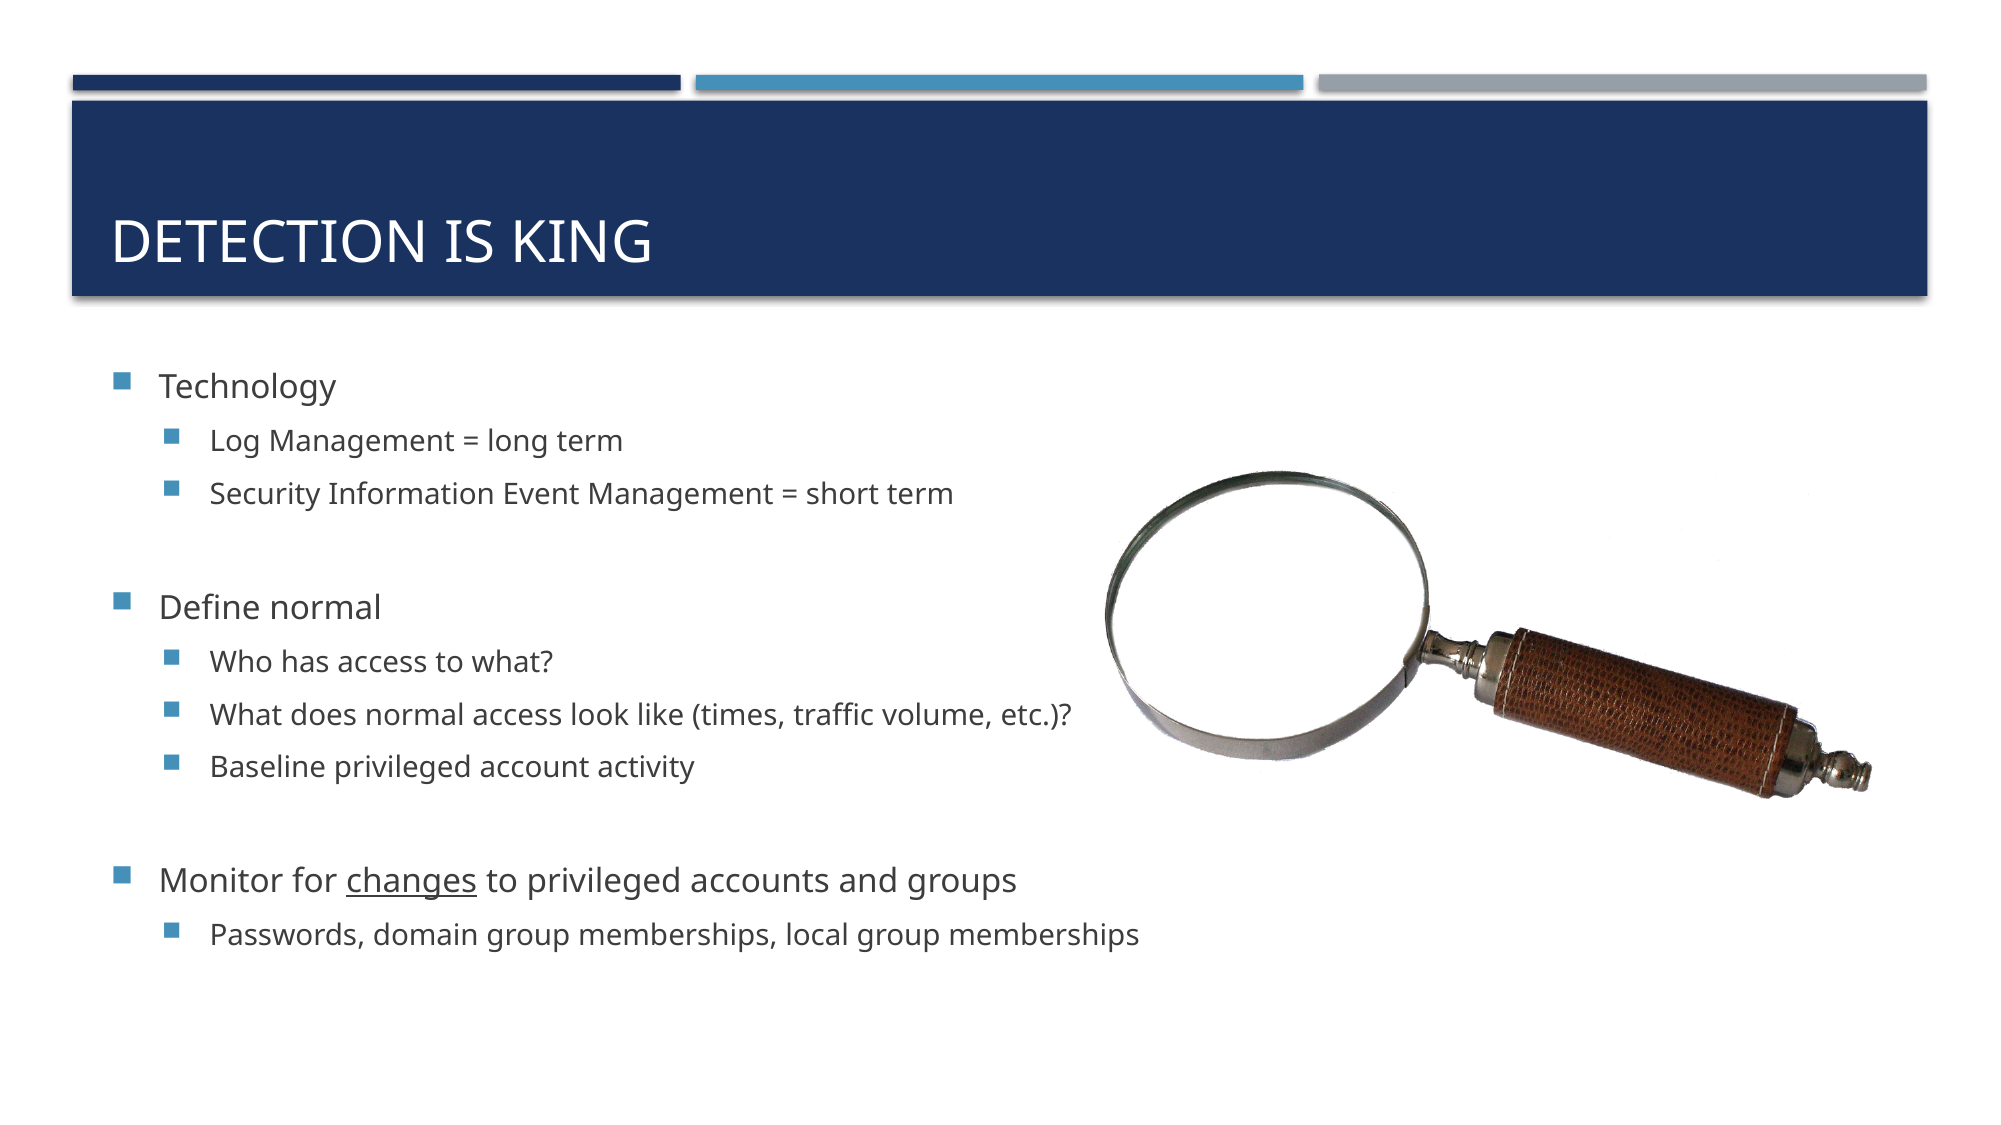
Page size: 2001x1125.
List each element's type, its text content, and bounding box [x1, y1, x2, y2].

picture [1055, 439, 1911, 860]
list Technology Log Management = long term Security Information Event Management = short term Define normal Who has access to what? What does normal access look like (times, traffic volume, etc.)? Baseline privileged account activity Monitor for changes to privileged accounts and groups Passwords, domain group memberships, local group memberships [95, 357, 1905, 962]
title Detection is King [95, 115, 1905, 282]
